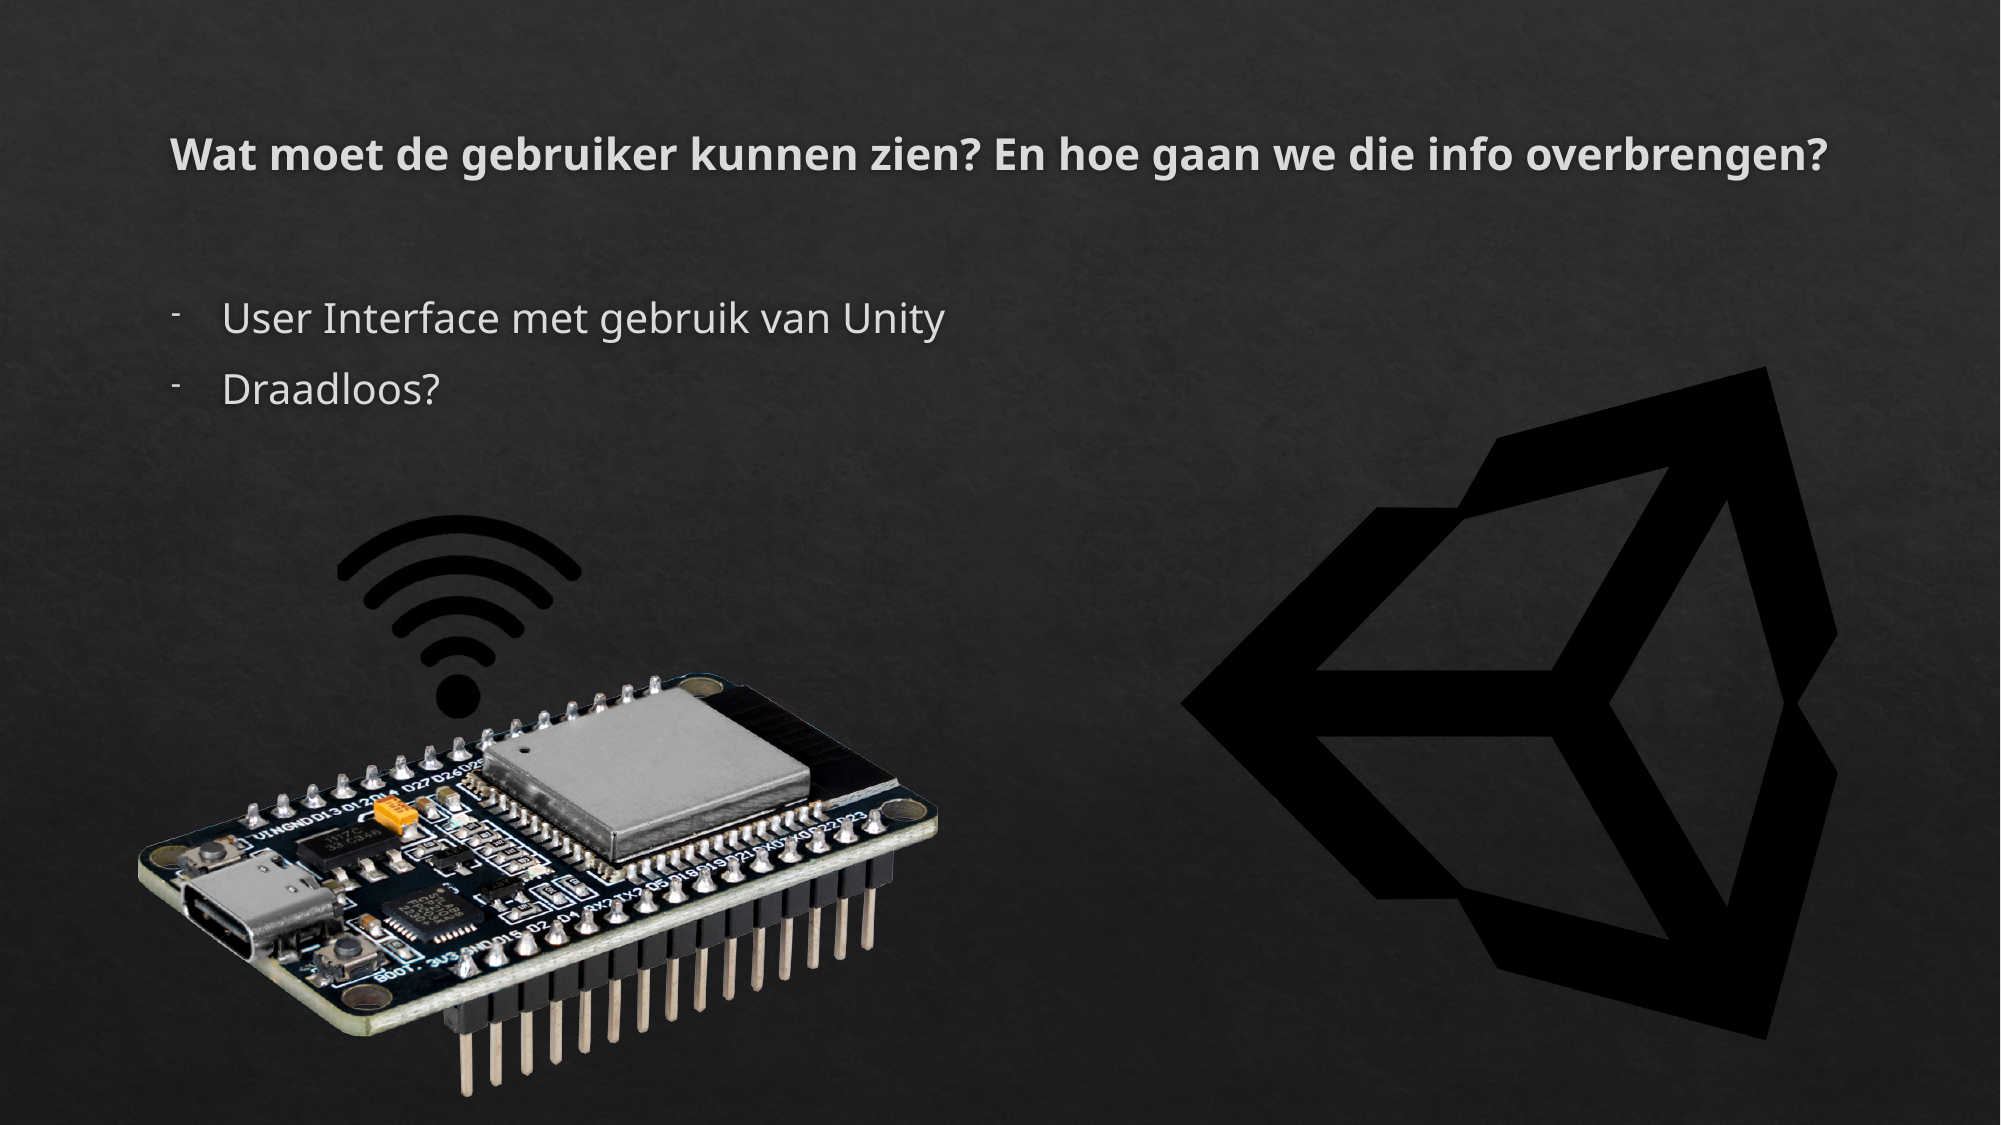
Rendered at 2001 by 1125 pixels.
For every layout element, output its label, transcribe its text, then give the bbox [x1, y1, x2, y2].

list User Interface met gebruik van Unity Draadloos? [149, 284, 1849, 950]
picture [138, 512, 938, 1097]
title Wat moet de gebruiker kunnen zien? En hoe gaan we die info overbrengen? [149, 99, 1849, 260]
picture [1179, 366, 1838, 1043]
